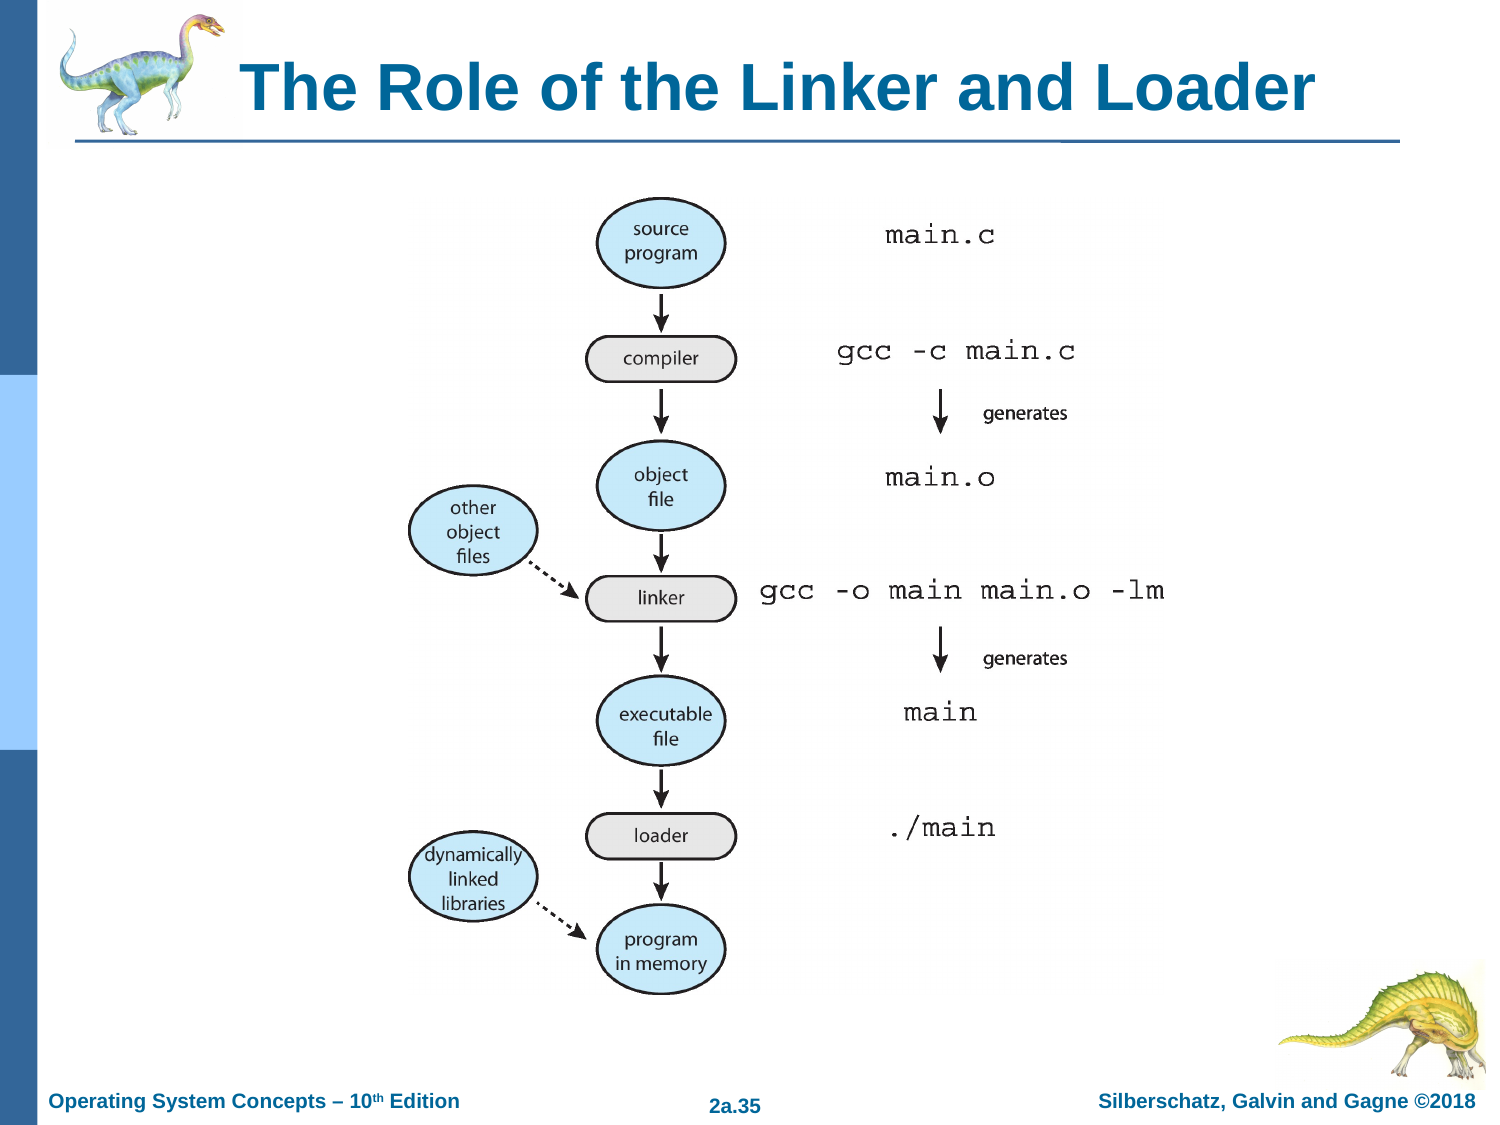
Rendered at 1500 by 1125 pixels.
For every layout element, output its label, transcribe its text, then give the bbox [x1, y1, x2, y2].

picture [1275, 959, 1486, 1090]
picture [46, 0, 243, 149]
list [407, 197, 1165, 995]
title The Role of the Linker and Loader [157, 36, 1400, 132]
